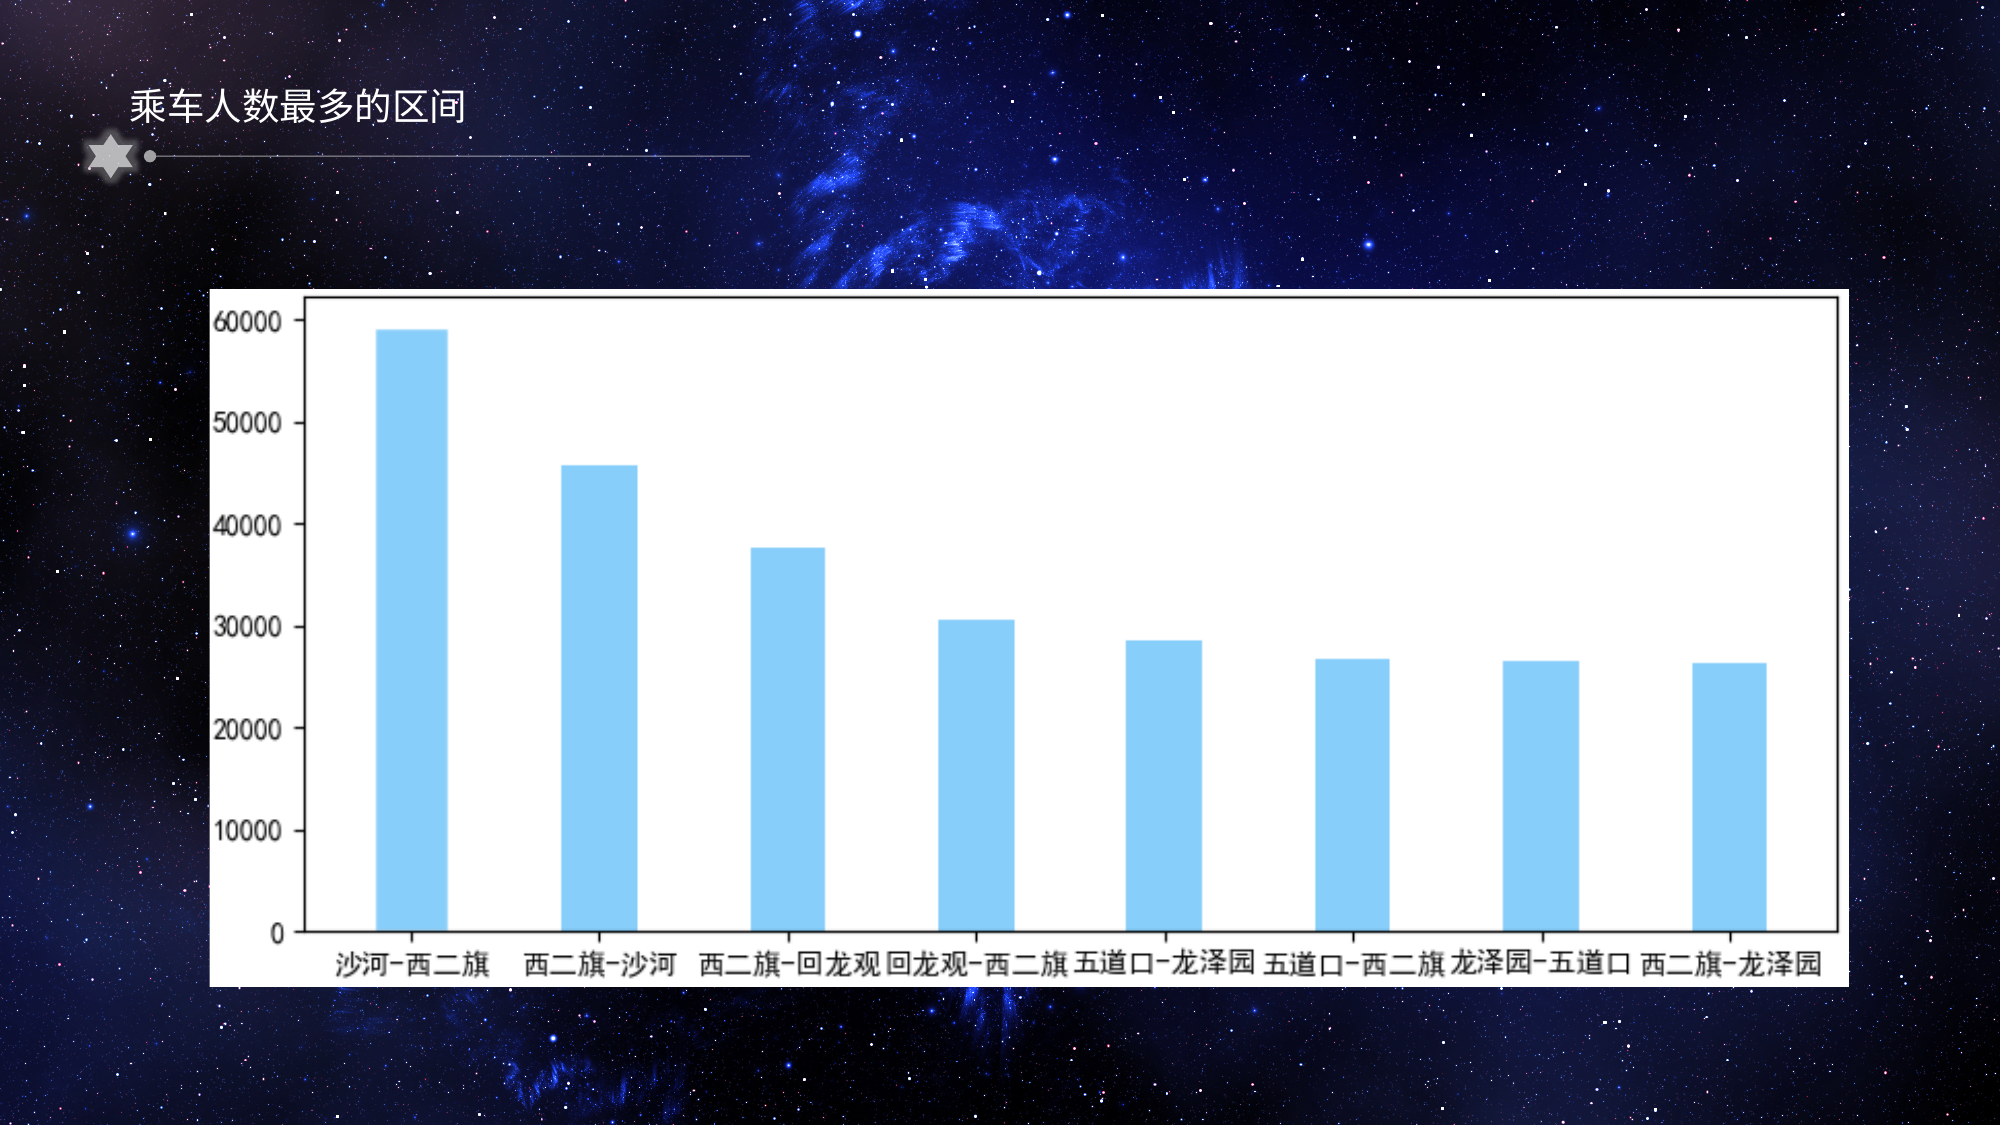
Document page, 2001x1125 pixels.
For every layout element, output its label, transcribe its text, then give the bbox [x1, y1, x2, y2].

list 乘车人数最多的区间 [115, 80, 600, 139]
picture [0, 0, 2000, 1125]
